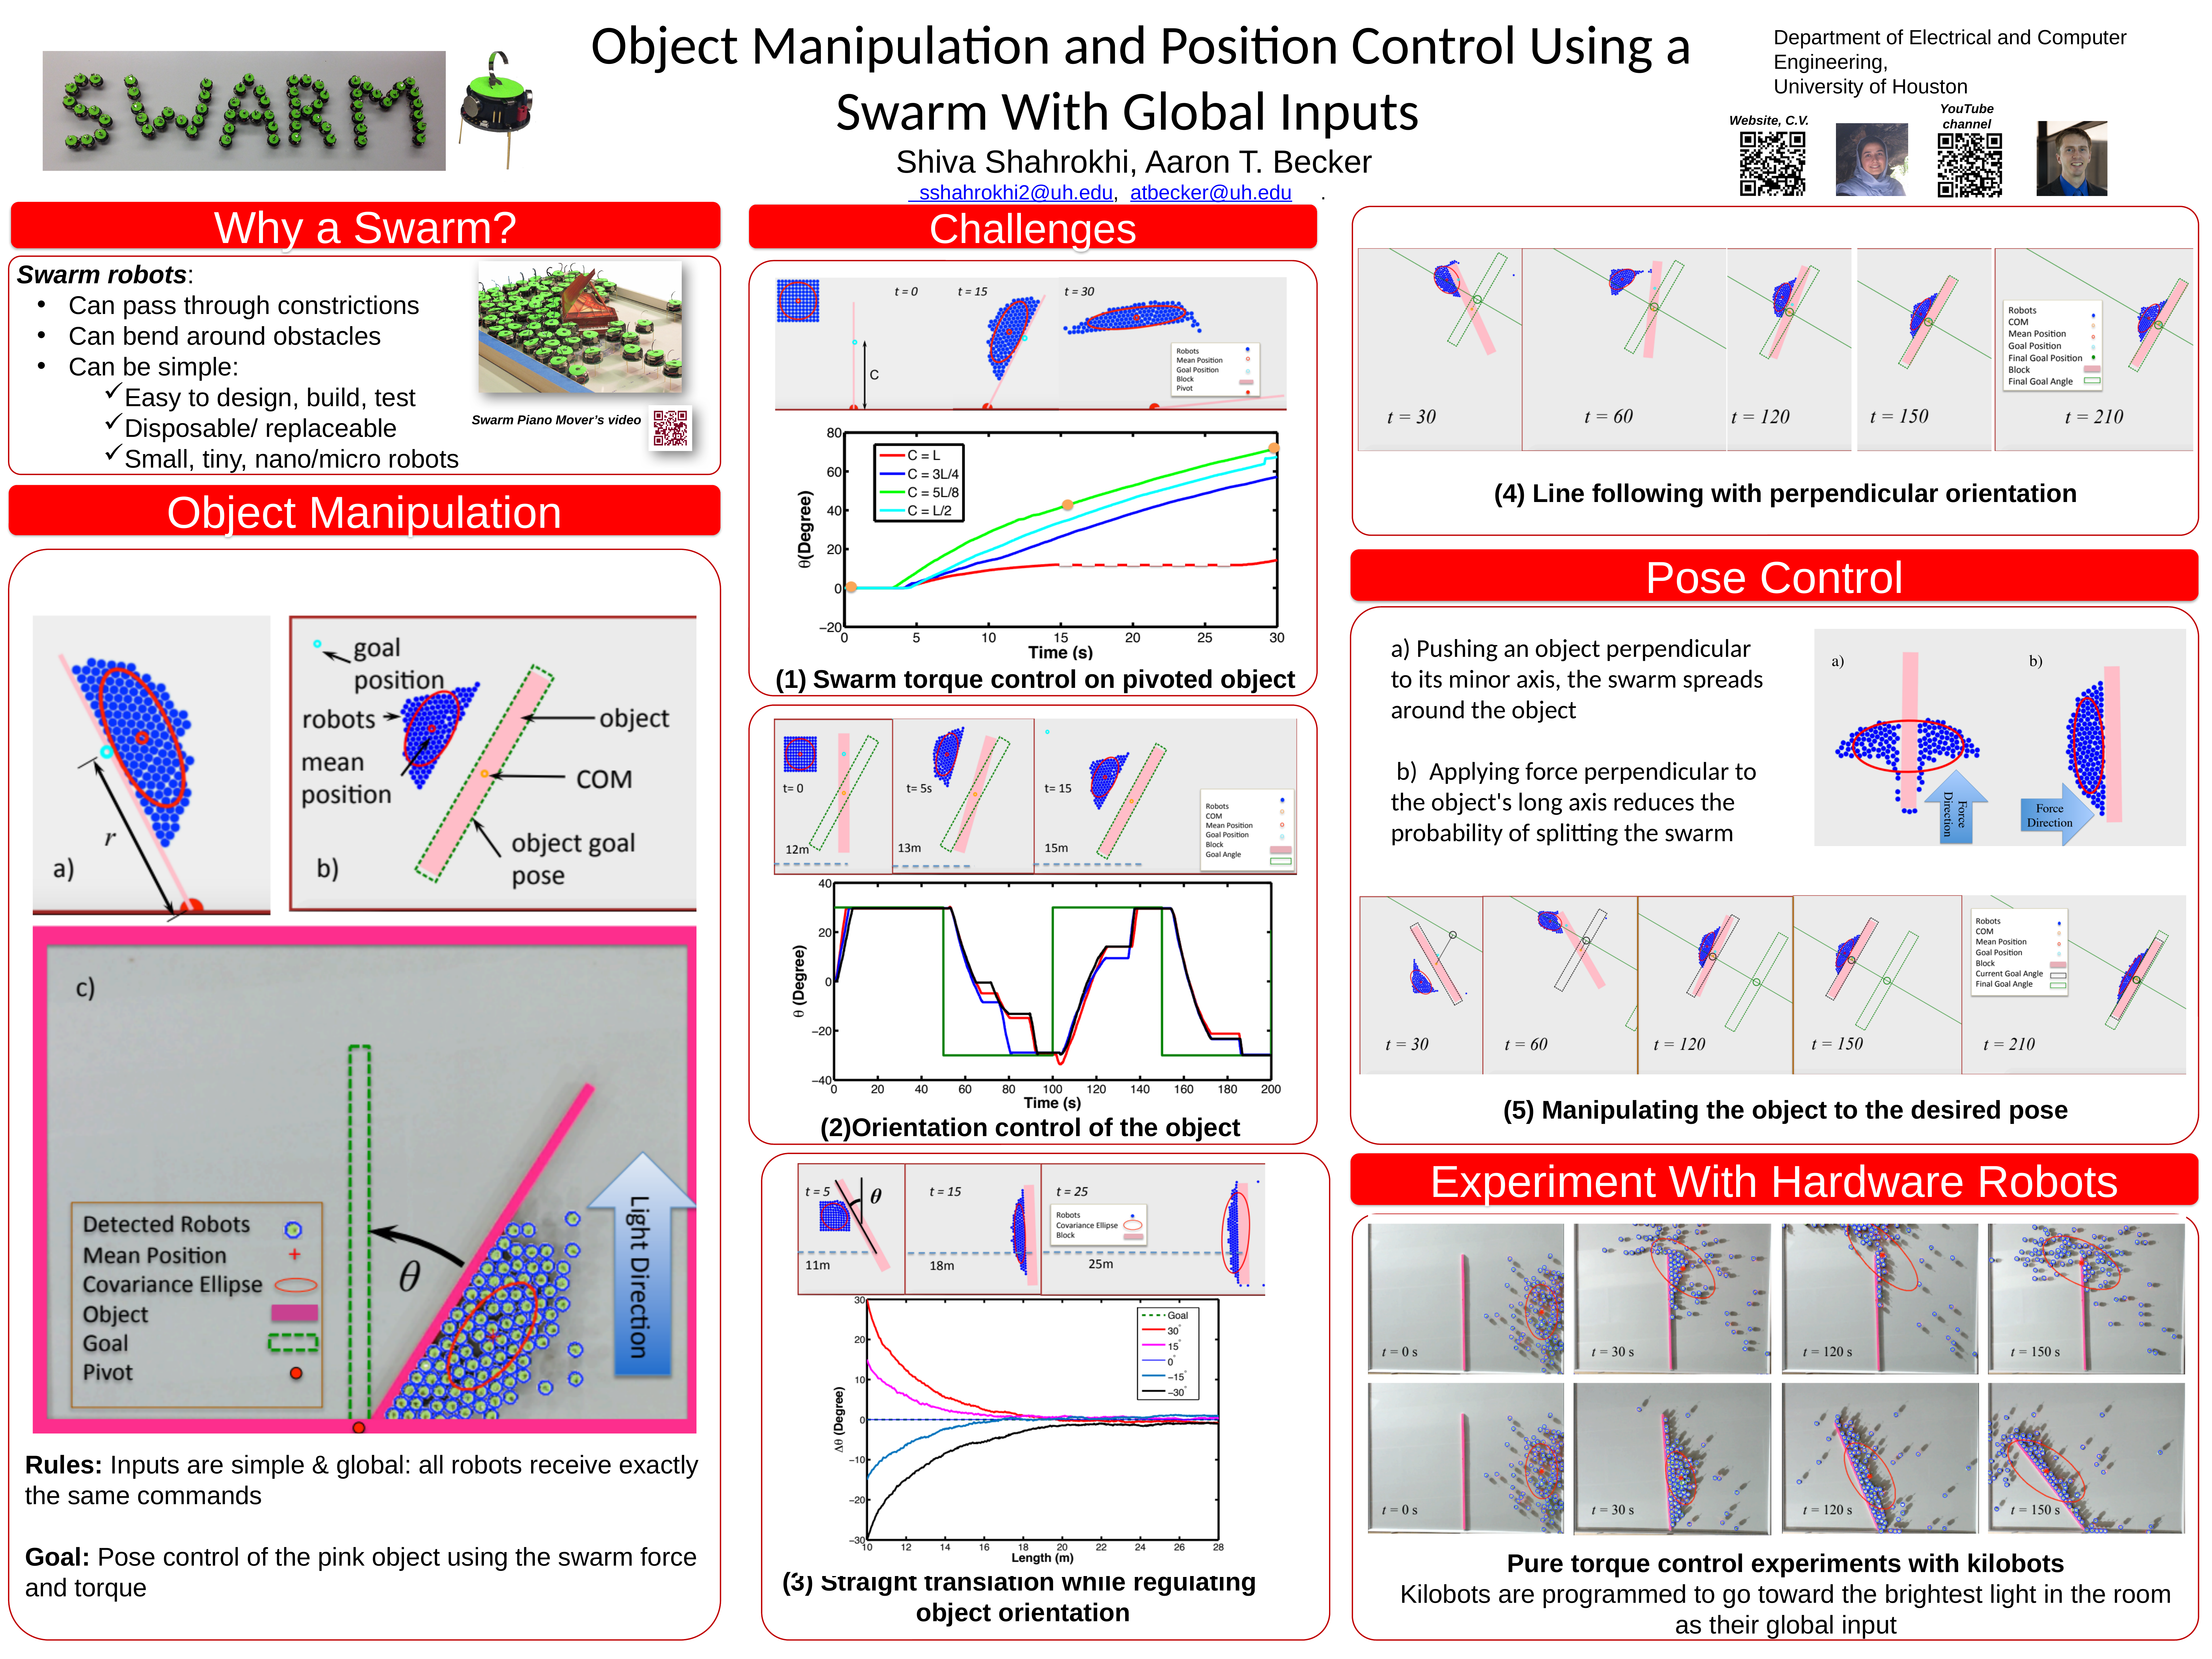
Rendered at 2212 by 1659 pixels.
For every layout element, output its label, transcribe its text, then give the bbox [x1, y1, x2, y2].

picture [1732, 123, 1814, 205]
text_box Experiment With Hardware Robots [1351, 1153, 2199, 1205]
text_box Rules: Inputs are simple & global: all robots receive exactly the same commands Goal: Pose control of the pink object using the swarm force and torque [8, 548, 721, 1641]
picture [797, 1163, 1265, 1576]
picture [2037, 121, 2108, 196]
picture [1368, 1214, 2187, 1542]
picture [1358, 248, 2194, 451]
picture [479, 261, 682, 393]
picture [1836, 123, 1908, 196]
picture [1814, 629, 2187, 846]
text_box (2)Orientation control of the object [729, 1108, 1333, 1144]
text_box Object Manipulation [9, 485, 721, 535]
text_box Website, C.V. [1697, 104, 1842, 135]
text_box (4) Line following with perpendicular orientation [1386, 474, 2186, 510]
text_box [766, 1629, 1325, 1641]
text_box (5) Manipulating the object to the desired pose [1386, 1091, 2186, 1126]
text_box Challenges [749, 204, 1317, 249]
text_box [2186, 1218, 2199, 1638]
text_box [1350, 606, 2199, 1145]
text_box Swarm robots: Can pass through constrictions Can bend around obstacles Can be simple: Easy to design, build, test Disposable/ replaceable Small, tiny, nano/micro robots [8, 255, 721, 475]
text_box YouTube channel [1908, 100, 2026, 140]
text_box [748, 704, 1318, 1108]
text_box [761, 1153, 1331, 1563]
text_box (3) Straight translation while regulating object orientation [714, 1563, 1332, 1629]
text_box Department of Electrical and Computer Engineering, University of Houston [1769, 22, 2164, 100]
text_box [1351, 206, 2199, 536]
picture [1929, 125, 2011, 207]
text_box [748, 260, 1318, 660]
text_box [1351, 1216, 1386, 1641]
picture [43, 36, 550, 183]
picture [1359, 895, 2187, 1074]
text_box Pose Control [1351, 549, 2199, 601]
picture [774, 719, 1297, 1112]
text_box Swarm Piano Mover’s video [467, 409, 647, 429]
picture [649, 405, 692, 451]
text_box Pure torque control experiments with kilobots Kilobots are programmed to go toward the brightest light in the room as their global input [1386, 1545, 2186, 1641]
text_box Object Manipulation and Position Control Using a Swarm With Global Inputs Shiva Shahrokhi, Aaron T. Becker sshahrokhi2@uh.edu, atbecker@uh.edu . [537, 6, 1732, 237]
text_box Why a Swarm? [11, 202, 721, 249]
text_box Swarm torque control on pivoted object [724, 660, 1348, 696]
text_box a) Pushing an object perpendicular to its minor axis, the swarm spreads around the object b) Applying force perpendicular to the object's long axis reduces the probability of splitting the swarm [1386, 629, 1769, 849]
picture [772, 274, 1287, 660]
picture [33, 603, 697, 1433]
